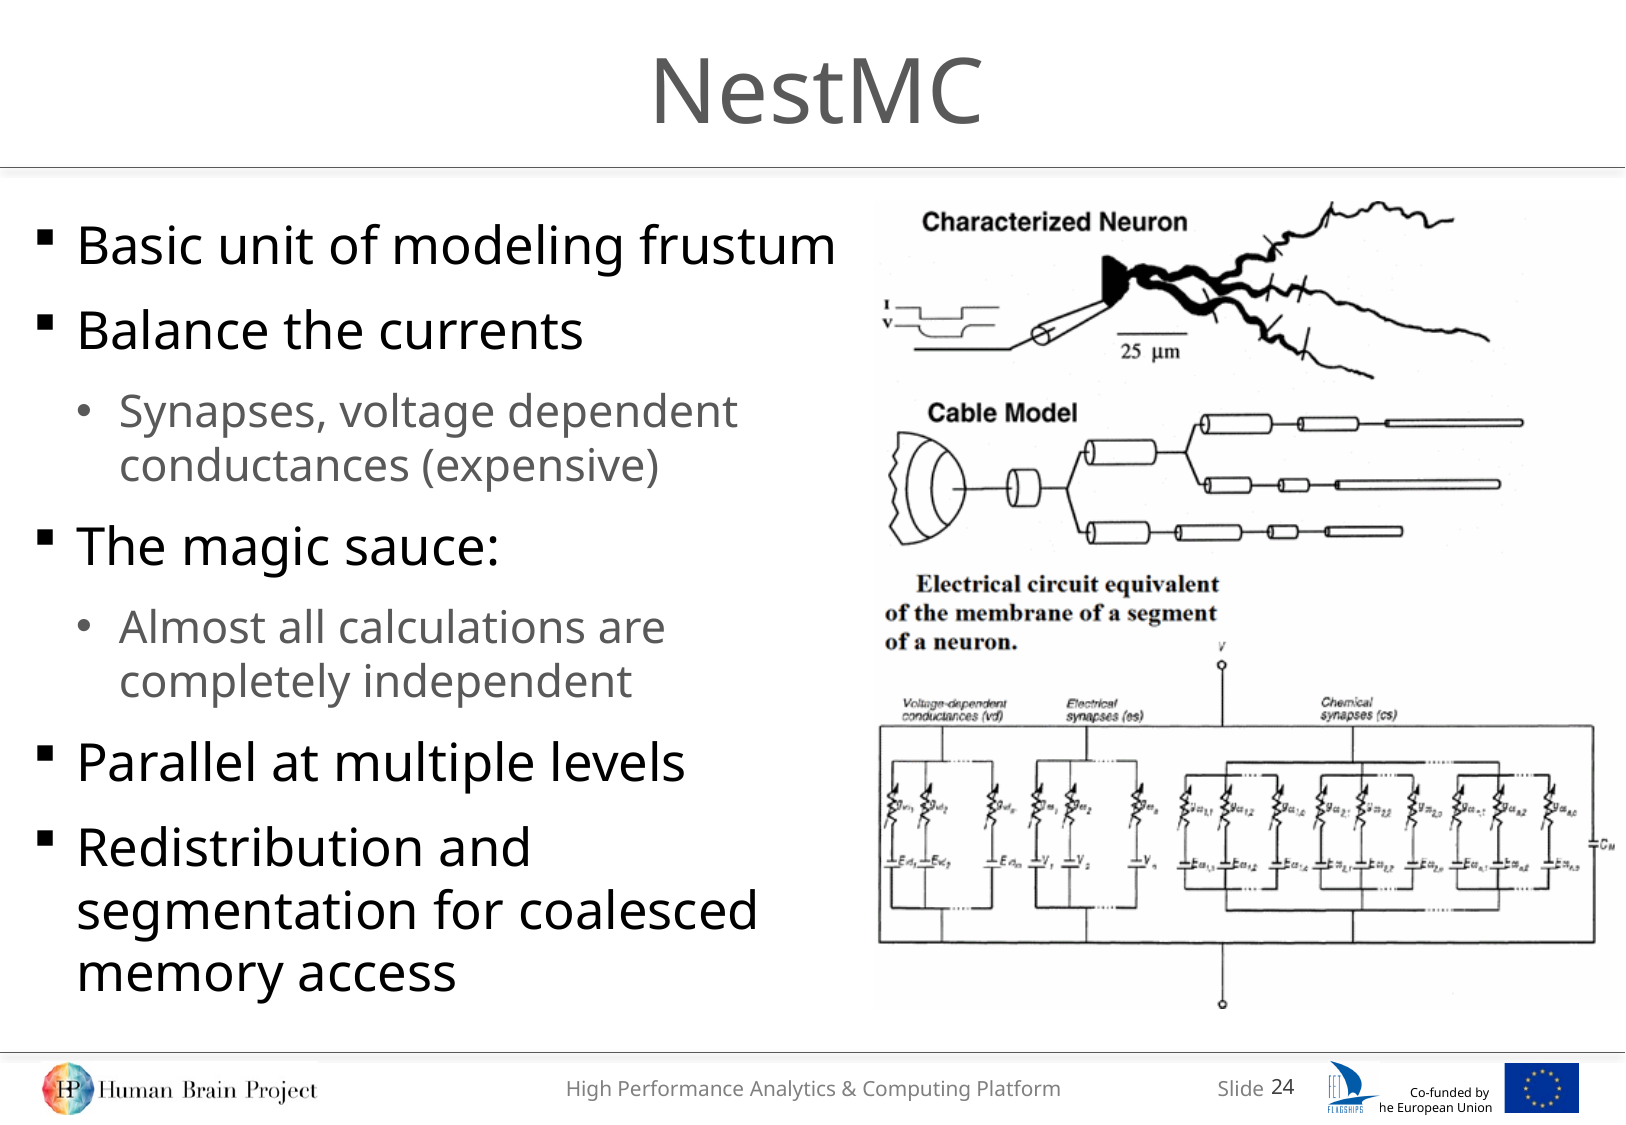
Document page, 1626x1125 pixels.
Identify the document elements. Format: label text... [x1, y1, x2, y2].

list Basic unit of modeling frustum Balance the currents Synapses, voltage dependent conductances (expensive) The magic sauce: Almost all calculations are completely independent Parallel at multiple levels Redistribution and segmentation for coalesced memory access [18, 204, 856, 1029]
title NestMC [43, 24, 1591, 150]
picture [874, 201, 1625, 1009]
slide_number 24 [1247, 1060, 1310, 1115]
picture [1328, 1061, 1380, 1113]
